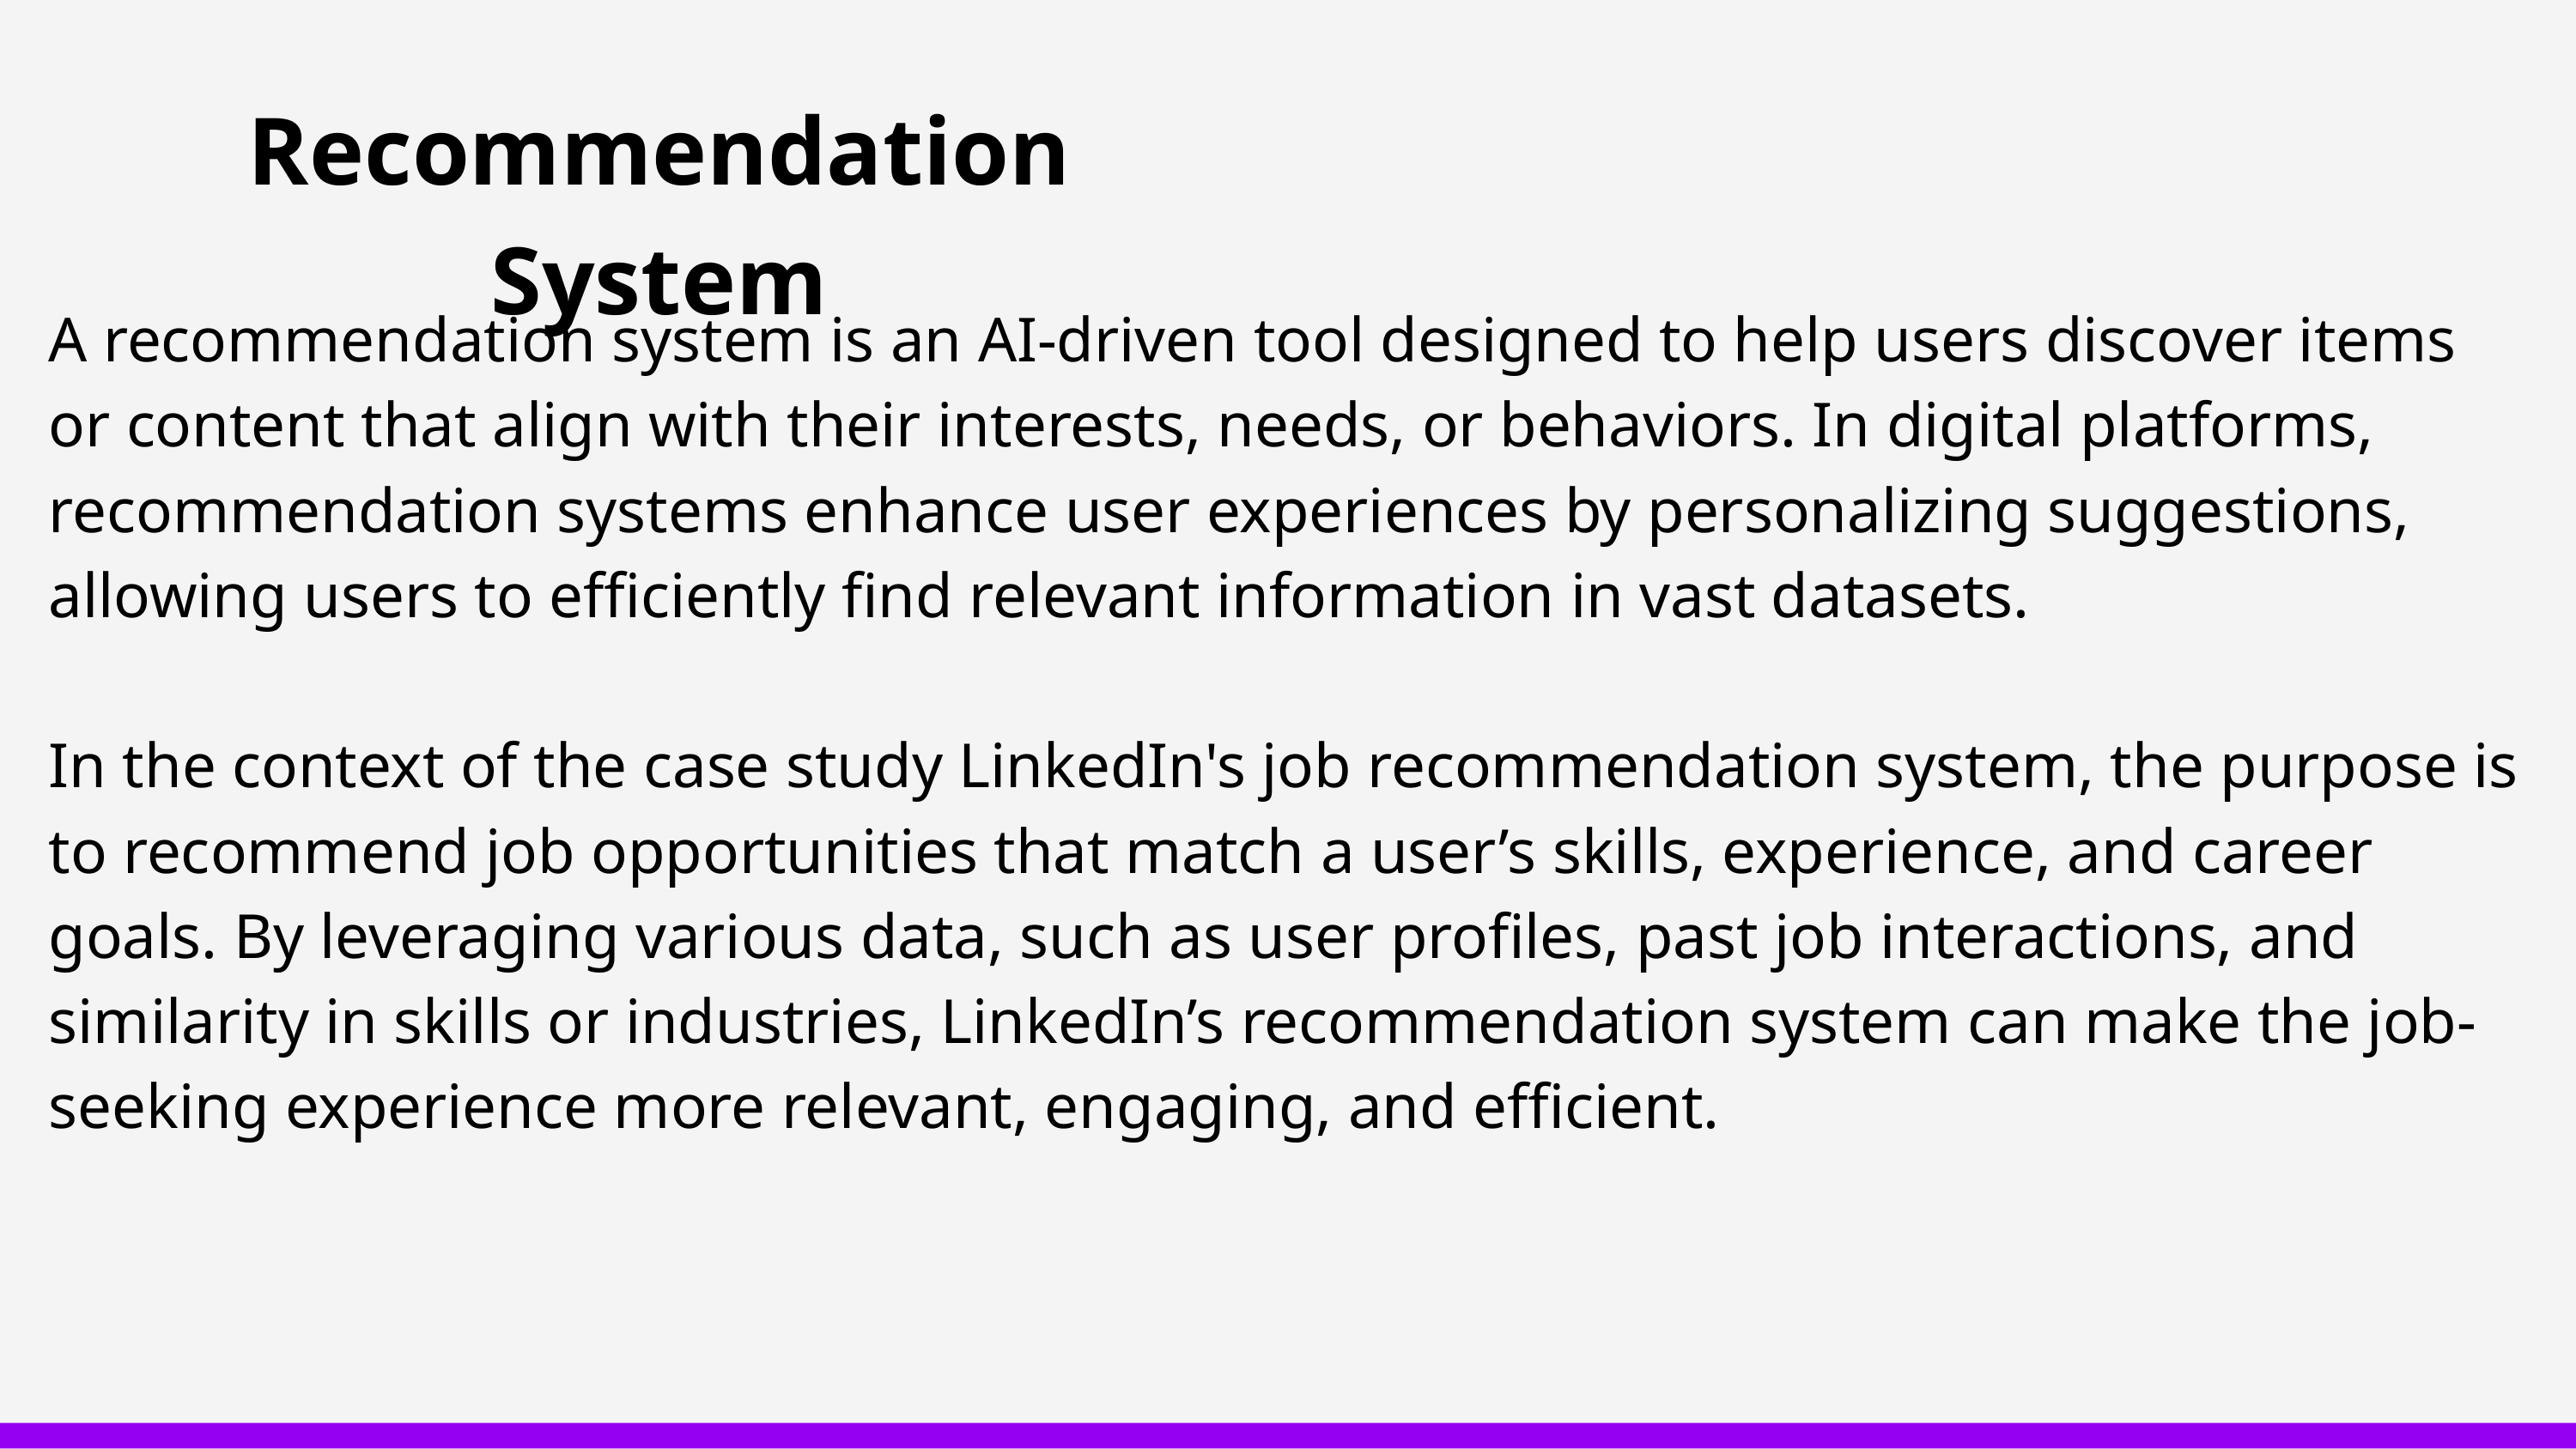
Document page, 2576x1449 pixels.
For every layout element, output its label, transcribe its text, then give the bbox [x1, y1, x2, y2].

text_box A recommendation system is an AI-driven tool designed to help users discover items or content that align with their interests, needs, or behaviors. In digital platforms, recommendation systems enhance user experiences by personalizing suggestions, allowing users to efficiently find relevant information in vast datasets. [48, 288, 2528, 630]
text_box In the context of the case study LinkedIn's job recommendation system, the purpose is to recommend job opportunities that match a user’s skills, experience, and career goals. By leveraging various data, such as user profiles, past job interactions, and similarity in skills or industries, LinkedIn’s recommendation system can make the job-seeking experience more relevant, engaging, and efficient. [48, 714, 2528, 1141]
text_box [0, 1422, 2576, 1449]
text_box Recommendation System [75, 72, 1243, 288]
